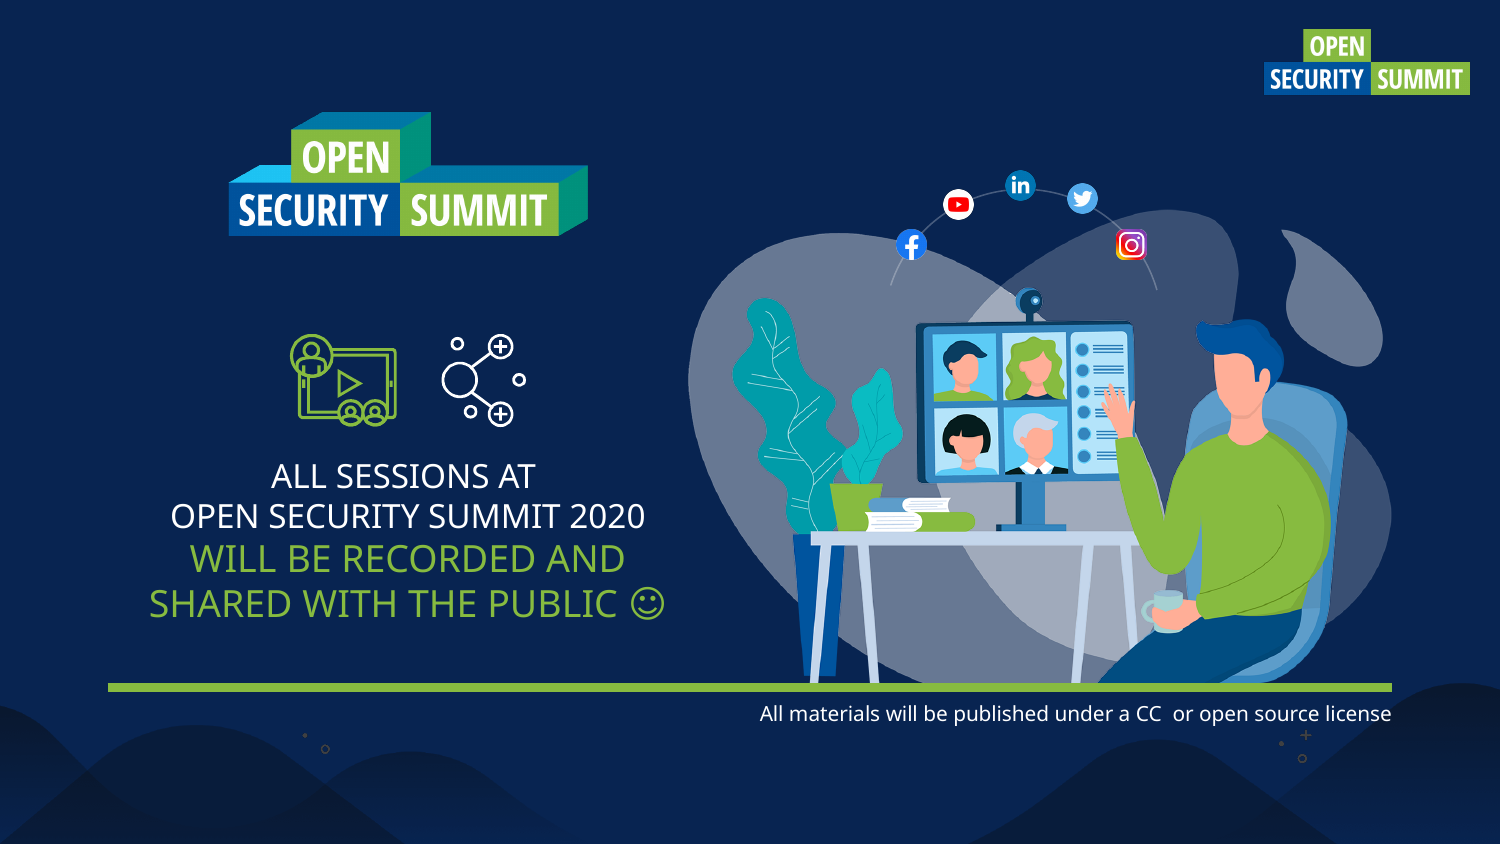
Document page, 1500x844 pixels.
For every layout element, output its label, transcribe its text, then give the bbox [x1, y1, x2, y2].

picture [0, 160, 1500, 844]
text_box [289, 333, 527, 428]
picture [1256, 21, 1478, 102]
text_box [1115, 229, 1147, 260]
text_box ALL SESSIONS AT OPEN SECURITY SUMMIT 2020 WILL BE RECORDED AND SHARED WITH THE PUBLIC ☺ [105, 440, 626, 675]
picture [215, 99, 601, 249]
